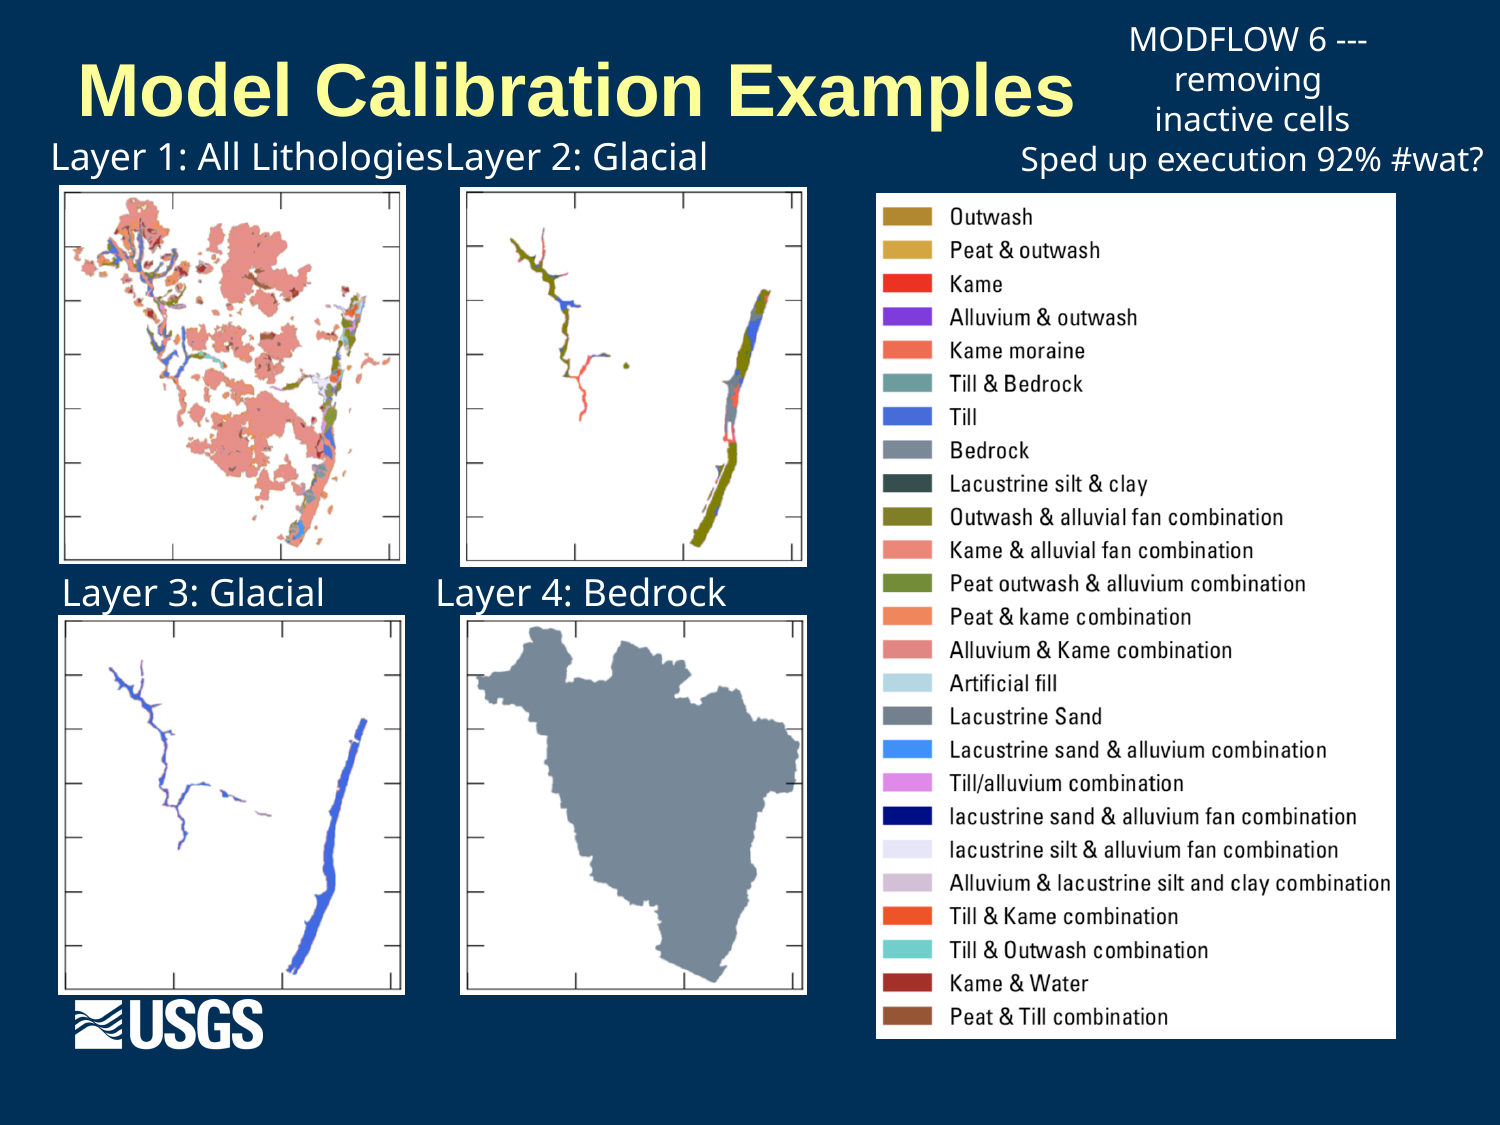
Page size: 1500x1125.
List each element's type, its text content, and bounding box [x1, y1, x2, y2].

text_box Layer 1: All Lithologies [35, 125, 429, 185]
title Model Calibration Examples [62, 0, 1425, 180]
picture [876, 192, 1396, 1039]
picture [460, 187, 807, 567]
picture [58, 615, 405, 995]
text_box Layer 2: Glacial [429, 125, 724, 185]
text_box MODFLOW 6 --- removing inactive cells Sped up execution 92% #wat? [1005, 10, 1500, 186]
text_box Layer 3: Glacial [46, 561, 341, 622]
text_box Layer 4: Bedrock [420, 561, 742, 622]
picture [460, 615, 807, 995]
picture [59, 184, 406, 565]
